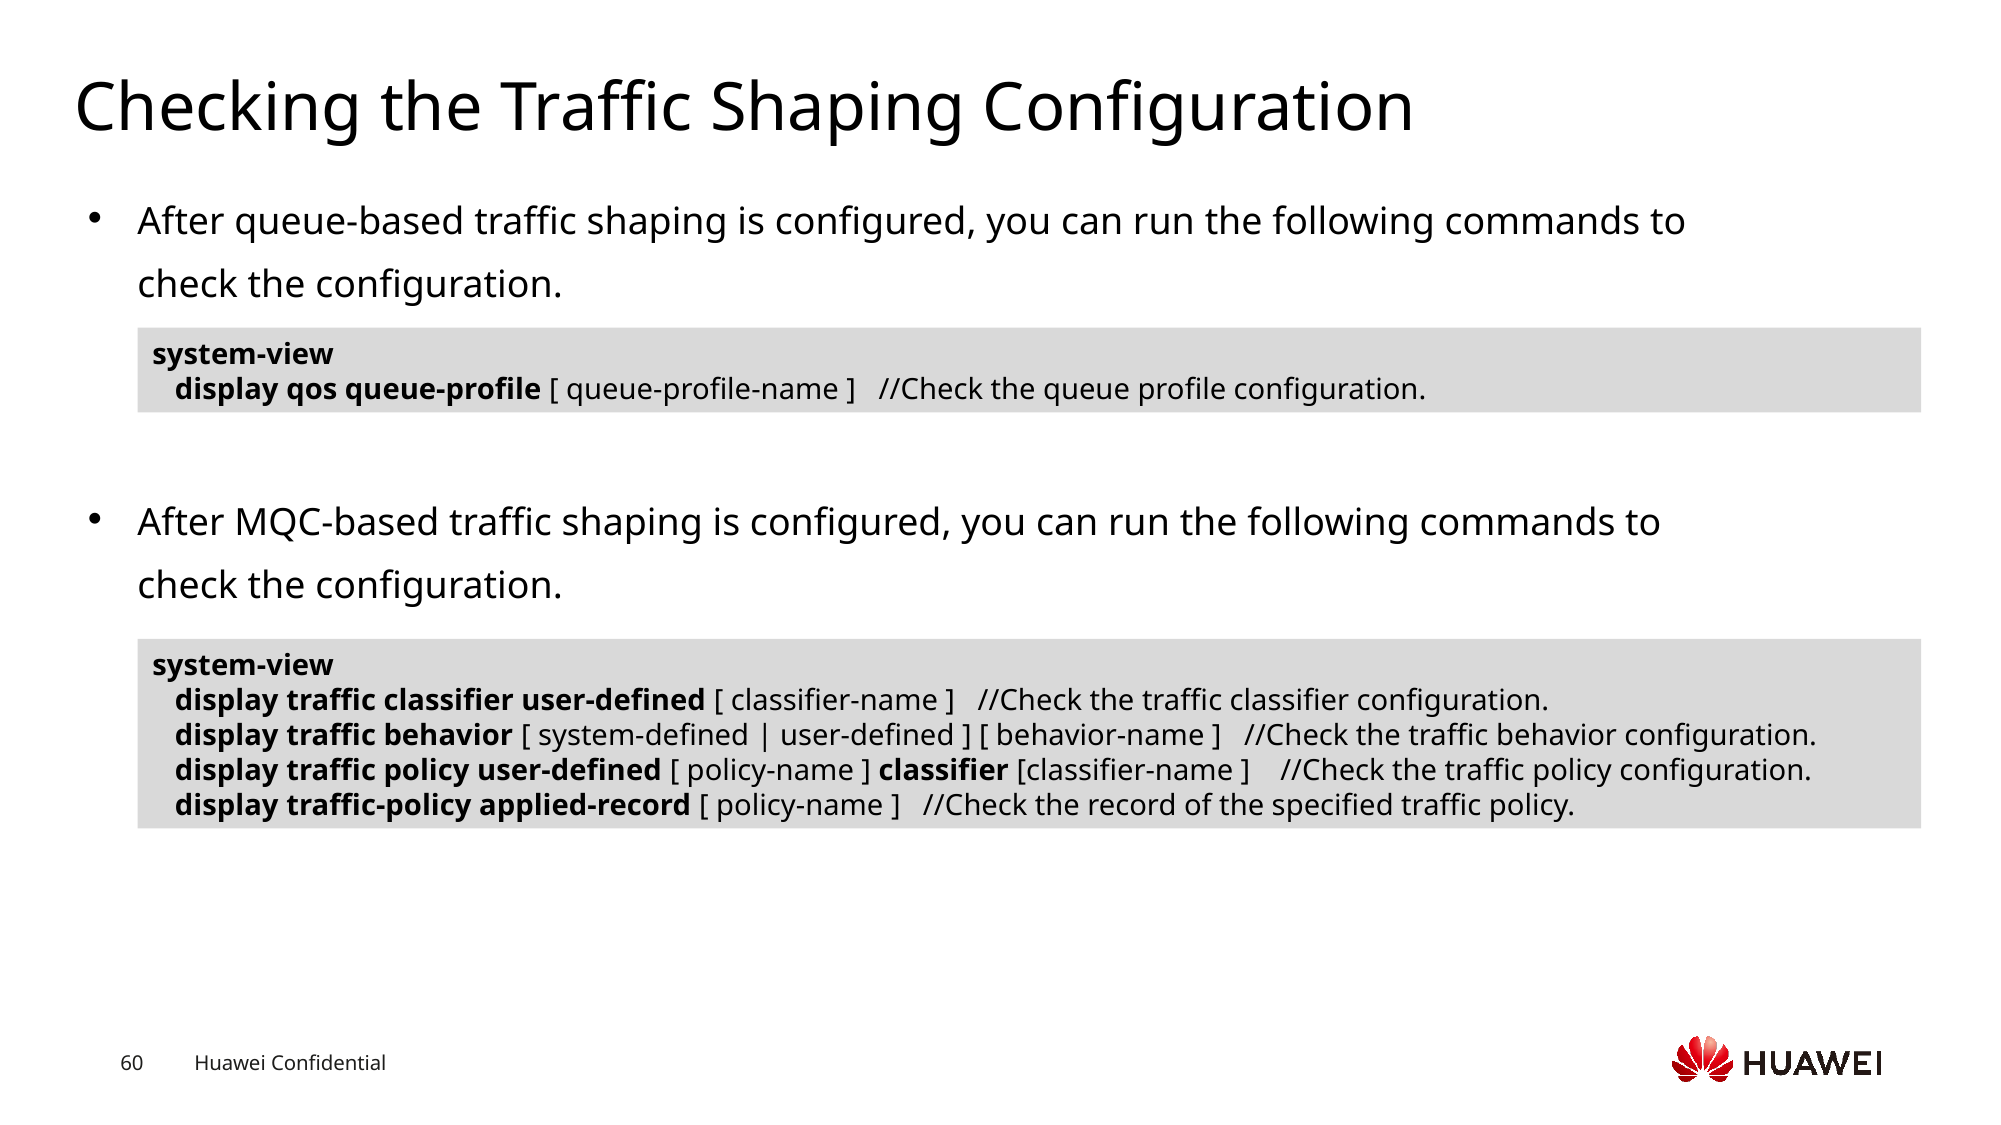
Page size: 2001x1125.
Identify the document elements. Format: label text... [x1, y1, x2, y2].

list After queue-based traffic shaping is configured, you can run the following commands to check the configuration. After MQC-based traffic shaping is configured, you can run the following commands to check the configuration. [74, 172, 1746, 973]
title Checking the Traffic Shaping Configuration [74, 73, 1928, 155]
picture [1672, 1036, 1881, 1082]
text_box system-view display traffic classifier user-defined [ classifier-name ] //Check the traffic classifier configuration. display traffic behavior [ system-defined | user-defined ] [ behavior-name ] //Check the traffic behavior configuration. display traffic policy user-defined [ policy-name ] classifier [classifier-name ] //Check the traffic policy configuration. display traffic-policy applied-record [ policy-name ] //Check the record of the specified traffic policy. [137, 638, 1922, 829]
text_box system-view display qos queue-profile [ queue-profile-name ] //Check the queue profile configuration. [137, 327, 1922, 413]
